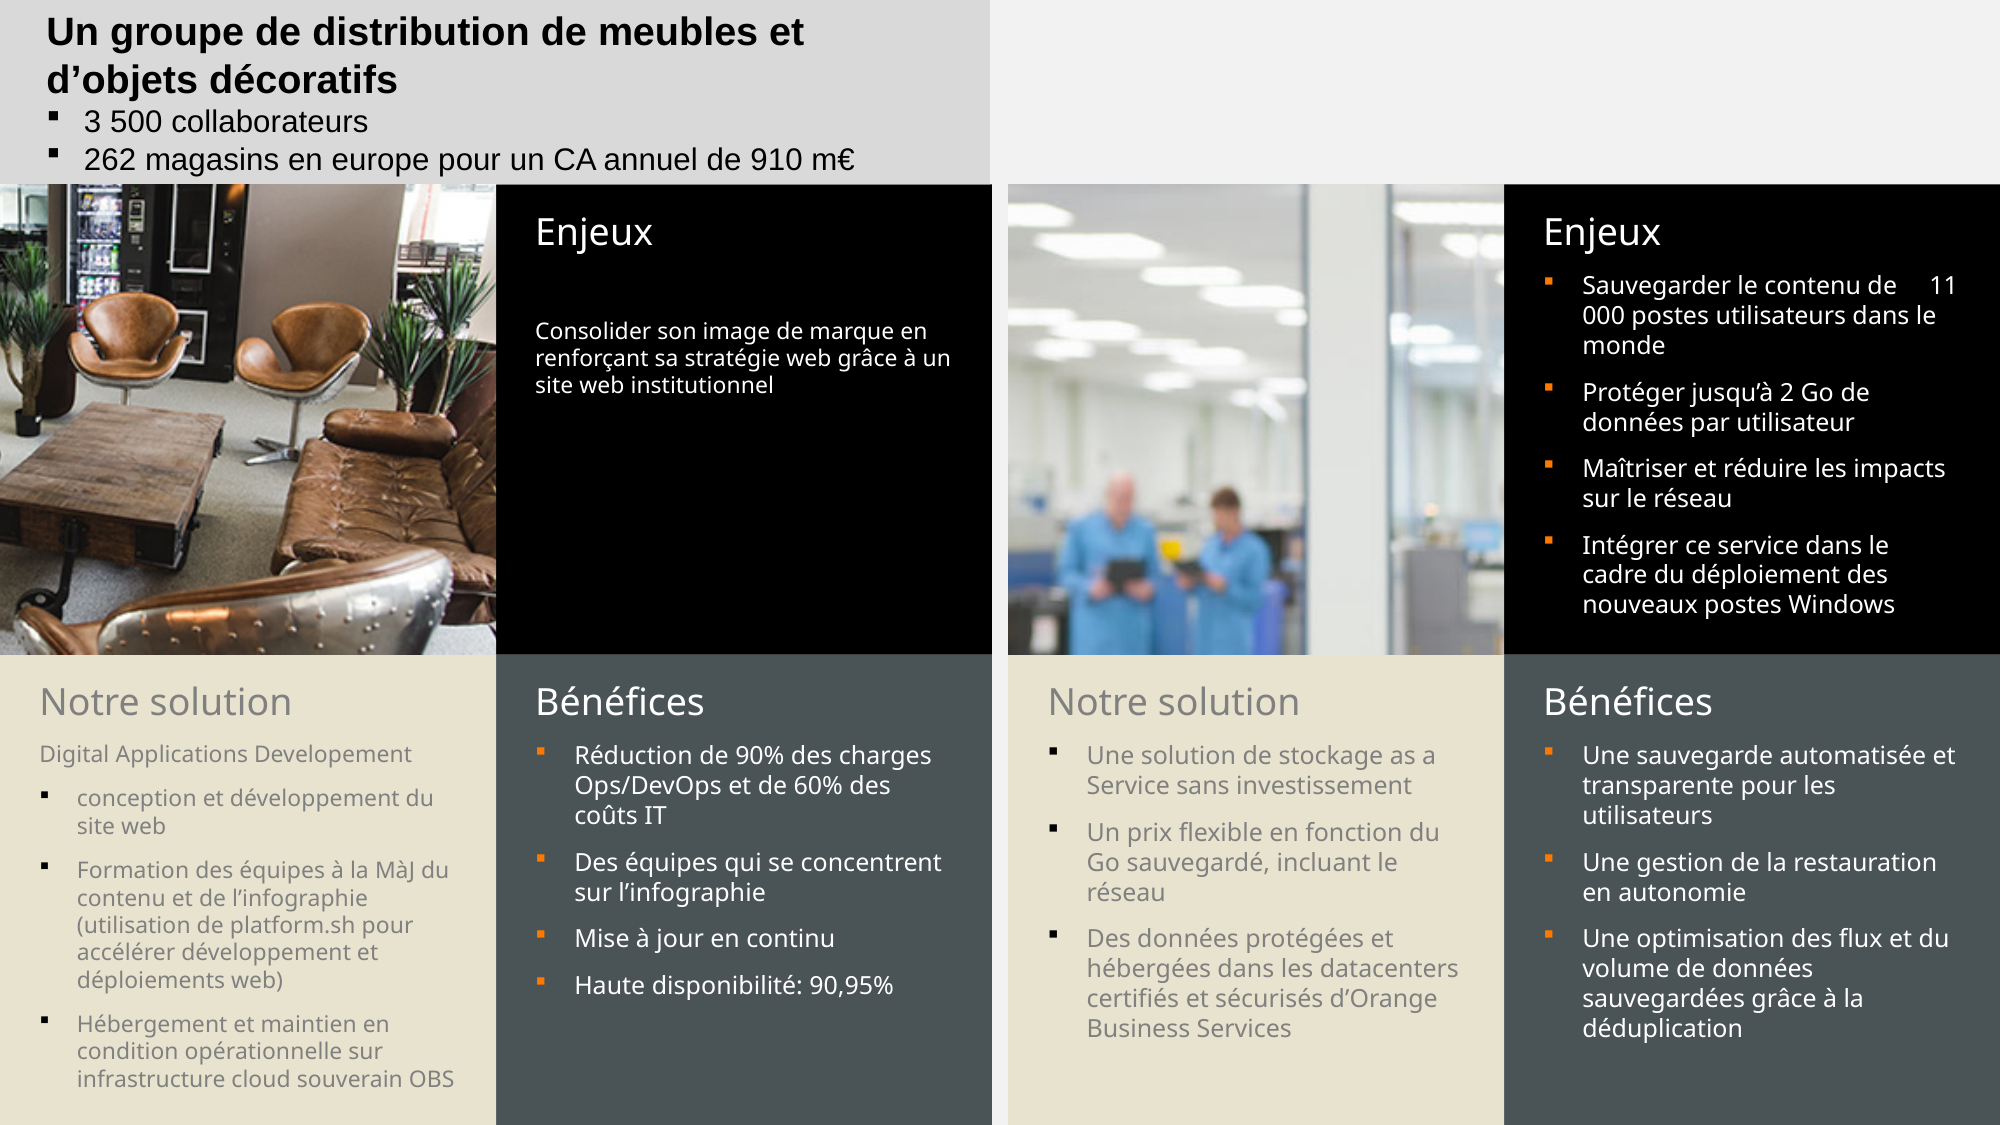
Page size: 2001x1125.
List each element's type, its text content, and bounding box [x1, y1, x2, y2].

text_box Enjeux Sauvegarder le contenu de 11 000 postes utilisateurs dans le monde Protéger jusqu’à 2 Go de données par utilisateur Maîtriser et réduire les impacts sur le réseau Intégrer ce service dans le cadre du déploiement des nouveaux postes Windows [1503, 183, 2000, 656]
text_box Enjeux Consolider son image de marque en renforçant sa stratégie web grâce à un site web institutionnel [497, 183, 993, 656]
text_box Bénéfices Réduction de 90% des charges Ops/DevOps et de 60% des coûts IT Des équipes qui se concentrent sur l’infographie Mise à jour en continu Haute disponibilité: 90,95% [497, 656, 993, 1125]
picture [0, 184, 497, 655]
text_box Un groupe de distribution de meubles et d’objets décoratifs 3 500 collaborateurs 262 magasins en europe pour un CA annuel de 910 m€ [0, 0, 991, 185]
text_box Bénéfices Une sauvegarde automatisée et transparente pour les utilisateurs Une gestion de la restauration en autonomie Une optimisation des flux et du volume de données sauvegardées grâce à la déduplication [1505, 656, 2000, 1125]
text_box Notre solution Digital Applications Developement conception et développement du site web Formation des équipes à la MàJ du contenu et de l’infographie (utilisation de platform.sh pour accélérer développement et déploiements web) Hébergement et maintien en condition opérationnelle sur infrastructure cloud souverain OBS [0, 655, 497, 1125]
text_box Notre solution Une solution de stockage as a Service sans investissement Un prix flexible en fonction du Go sauvegardé, incluant le réseau Des données protégées et hébergées dans les datacenters certifiés et sécurisés d’Orange Business Services [1007, 655, 1505, 1125]
picture [1007, 184, 1505, 655]
